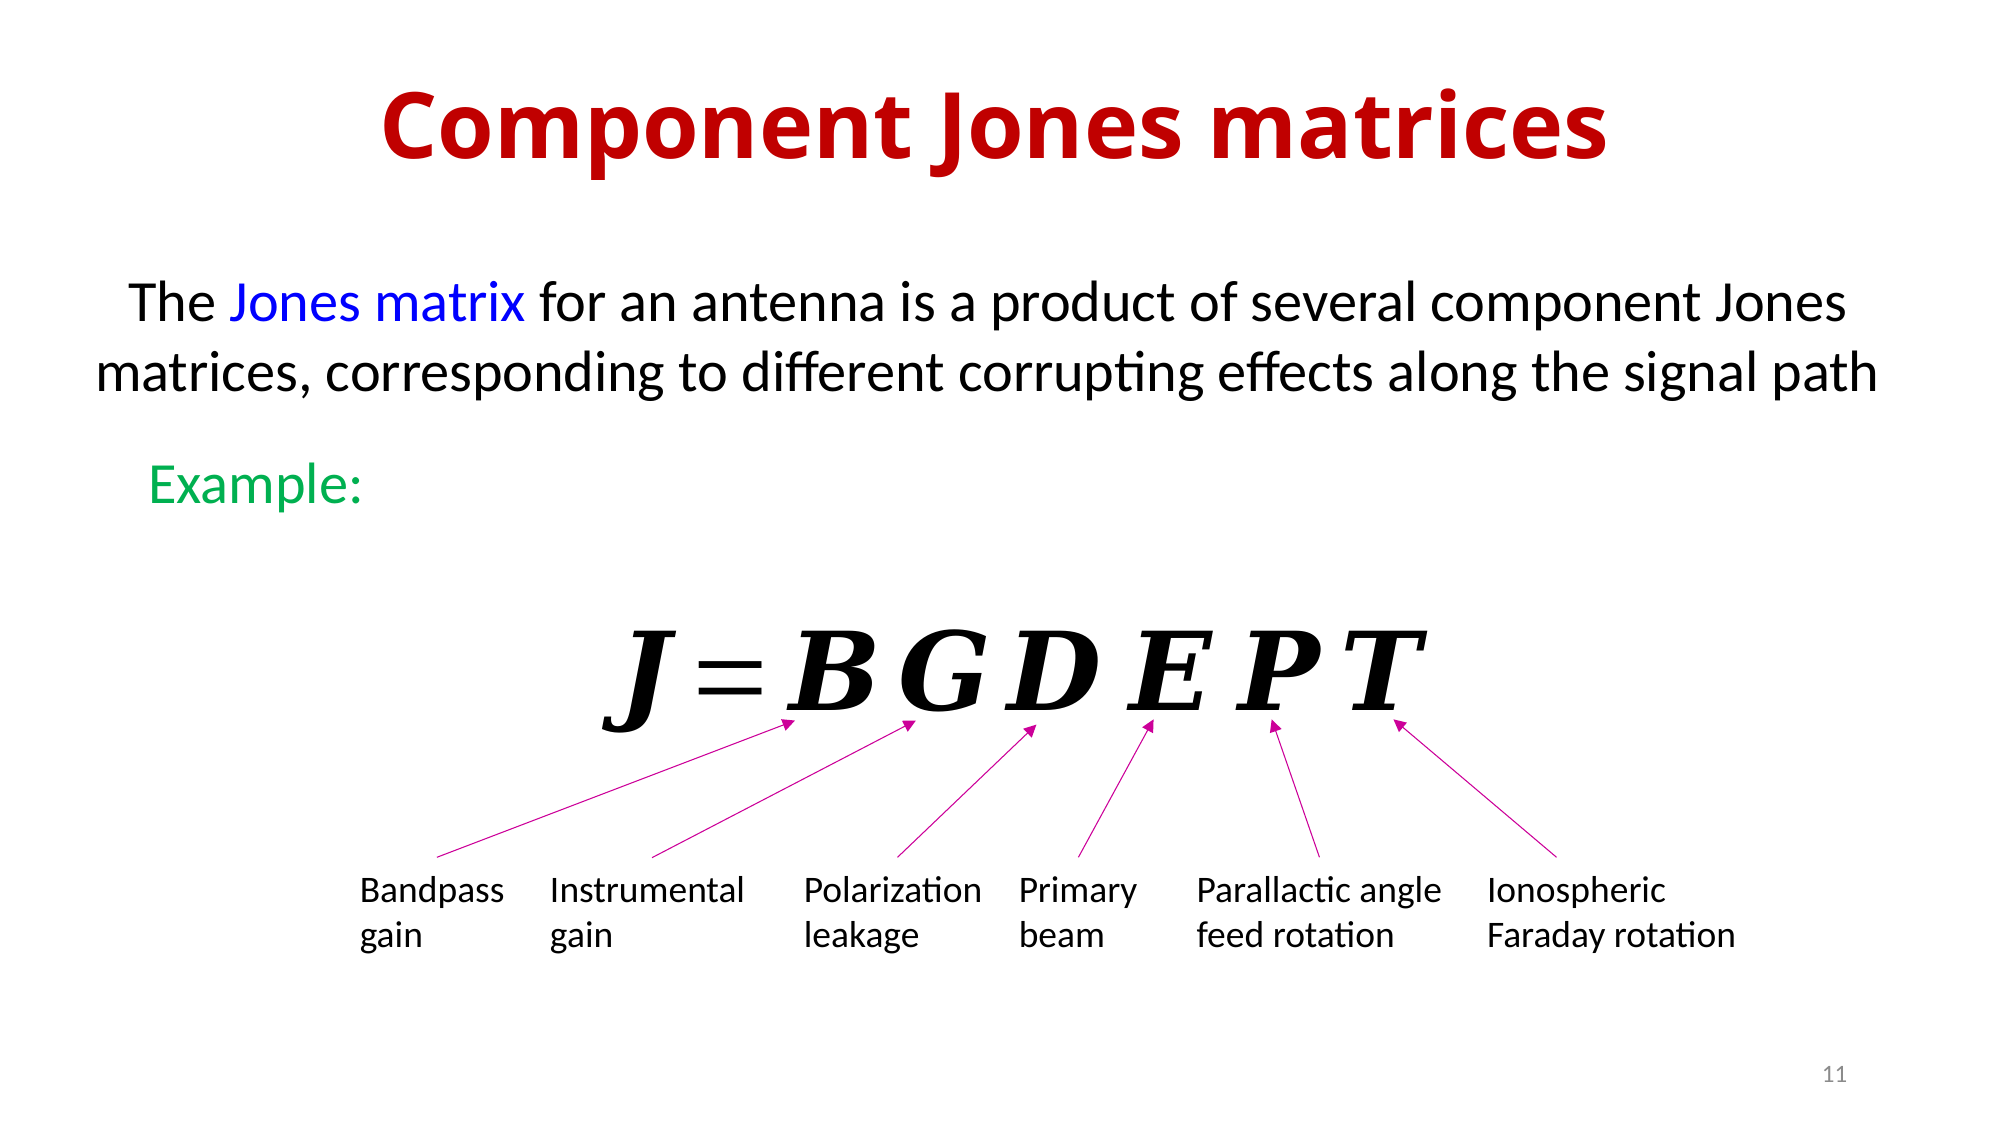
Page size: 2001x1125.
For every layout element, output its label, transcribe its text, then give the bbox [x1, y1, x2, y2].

slide_number 11 [1412, 1042, 1863, 1103]
text_box Example: [133, 437, 379, 522]
text_box The Jones matrix for an antenna is a product of several component Jones matrices, corresponding to different corrupting effects along the signal path [80, 256, 1909, 411]
title Component Jones matrices [132, 53, 1858, 205]
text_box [332, 615, 1765, 964]
